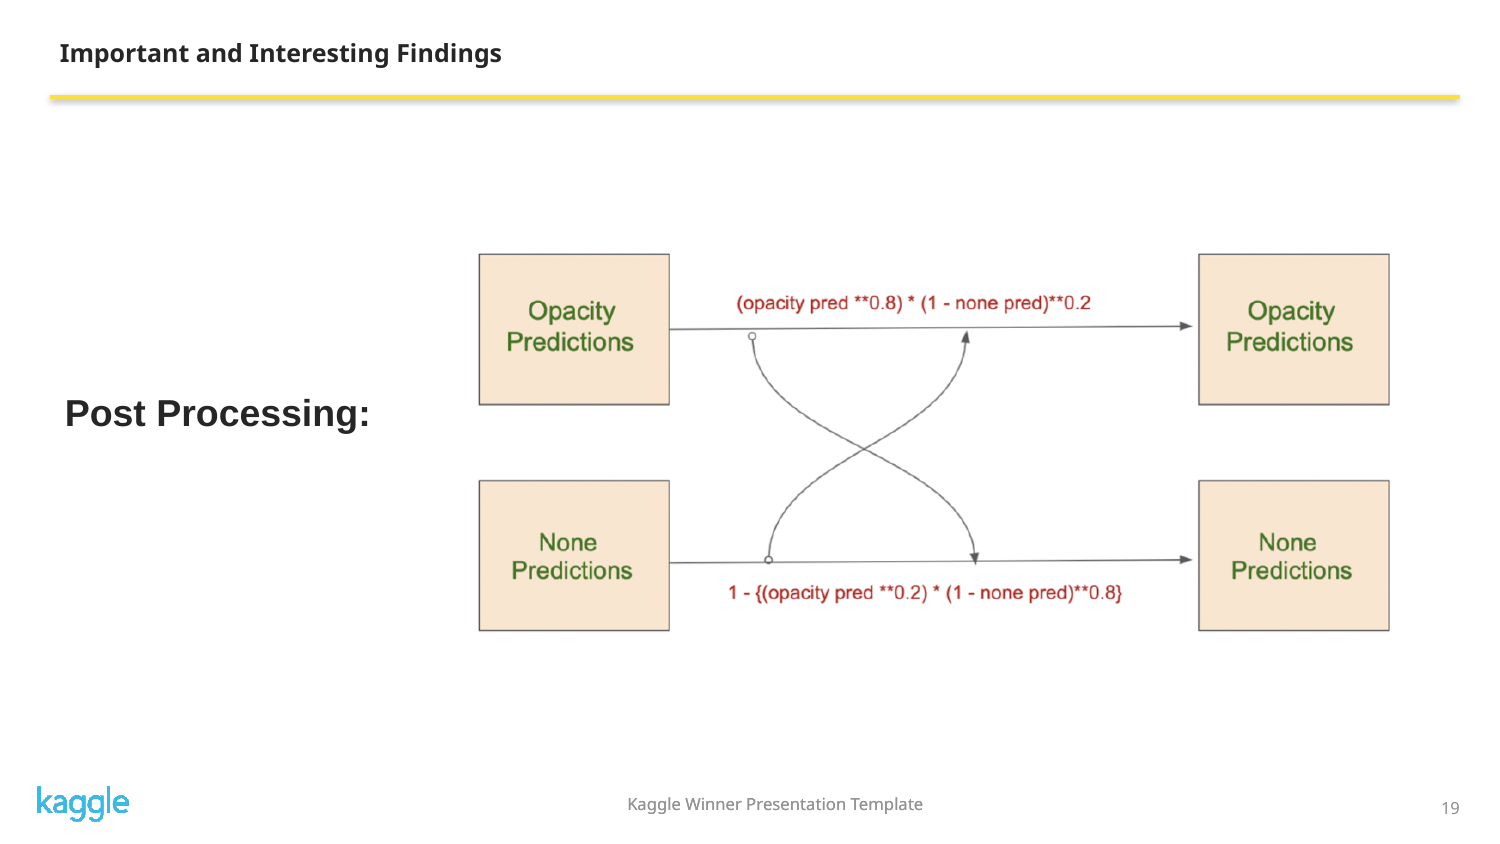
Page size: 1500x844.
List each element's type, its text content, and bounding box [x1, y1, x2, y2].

text_box Important and Interesting Findings [45, 30, 888, 115]
picture [37, 786, 129, 822]
text_box Post Processing: [49, 381, 409, 441]
slide_number 19 [1137, 786, 1475, 832]
picture [414, 198, 1451, 685]
text_box Kaggle Winner Presentation Template [612, 786, 954, 822]
